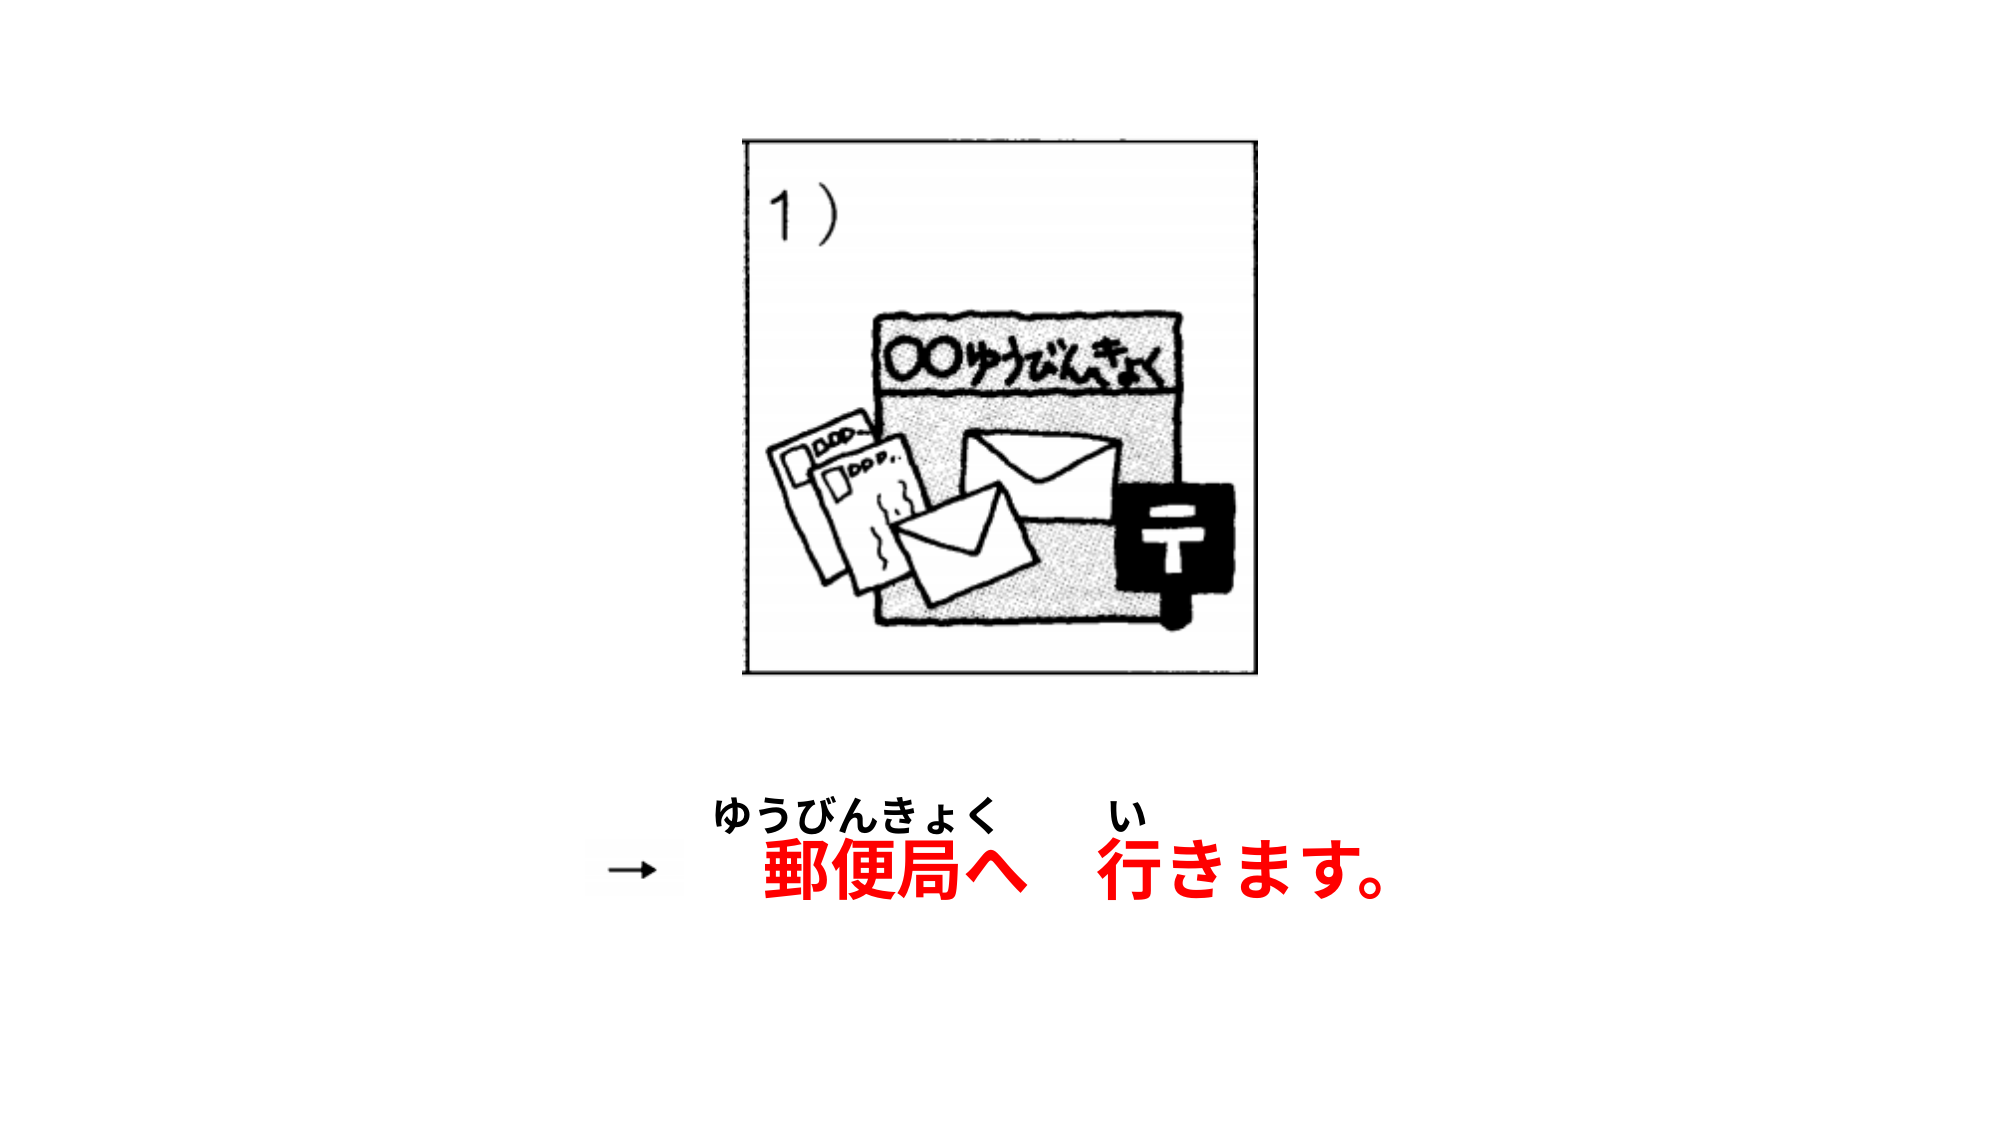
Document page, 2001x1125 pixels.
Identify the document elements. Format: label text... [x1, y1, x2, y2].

text_box い [1091, 782, 1191, 848]
picture [585, 837, 684, 899]
text_box 郵便局へ 行きます。 [748, 820, 1440, 915]
text_box ゆうびんきょく [697, 782, 1091, 848]
picture [742, 135, 1258, 679]
